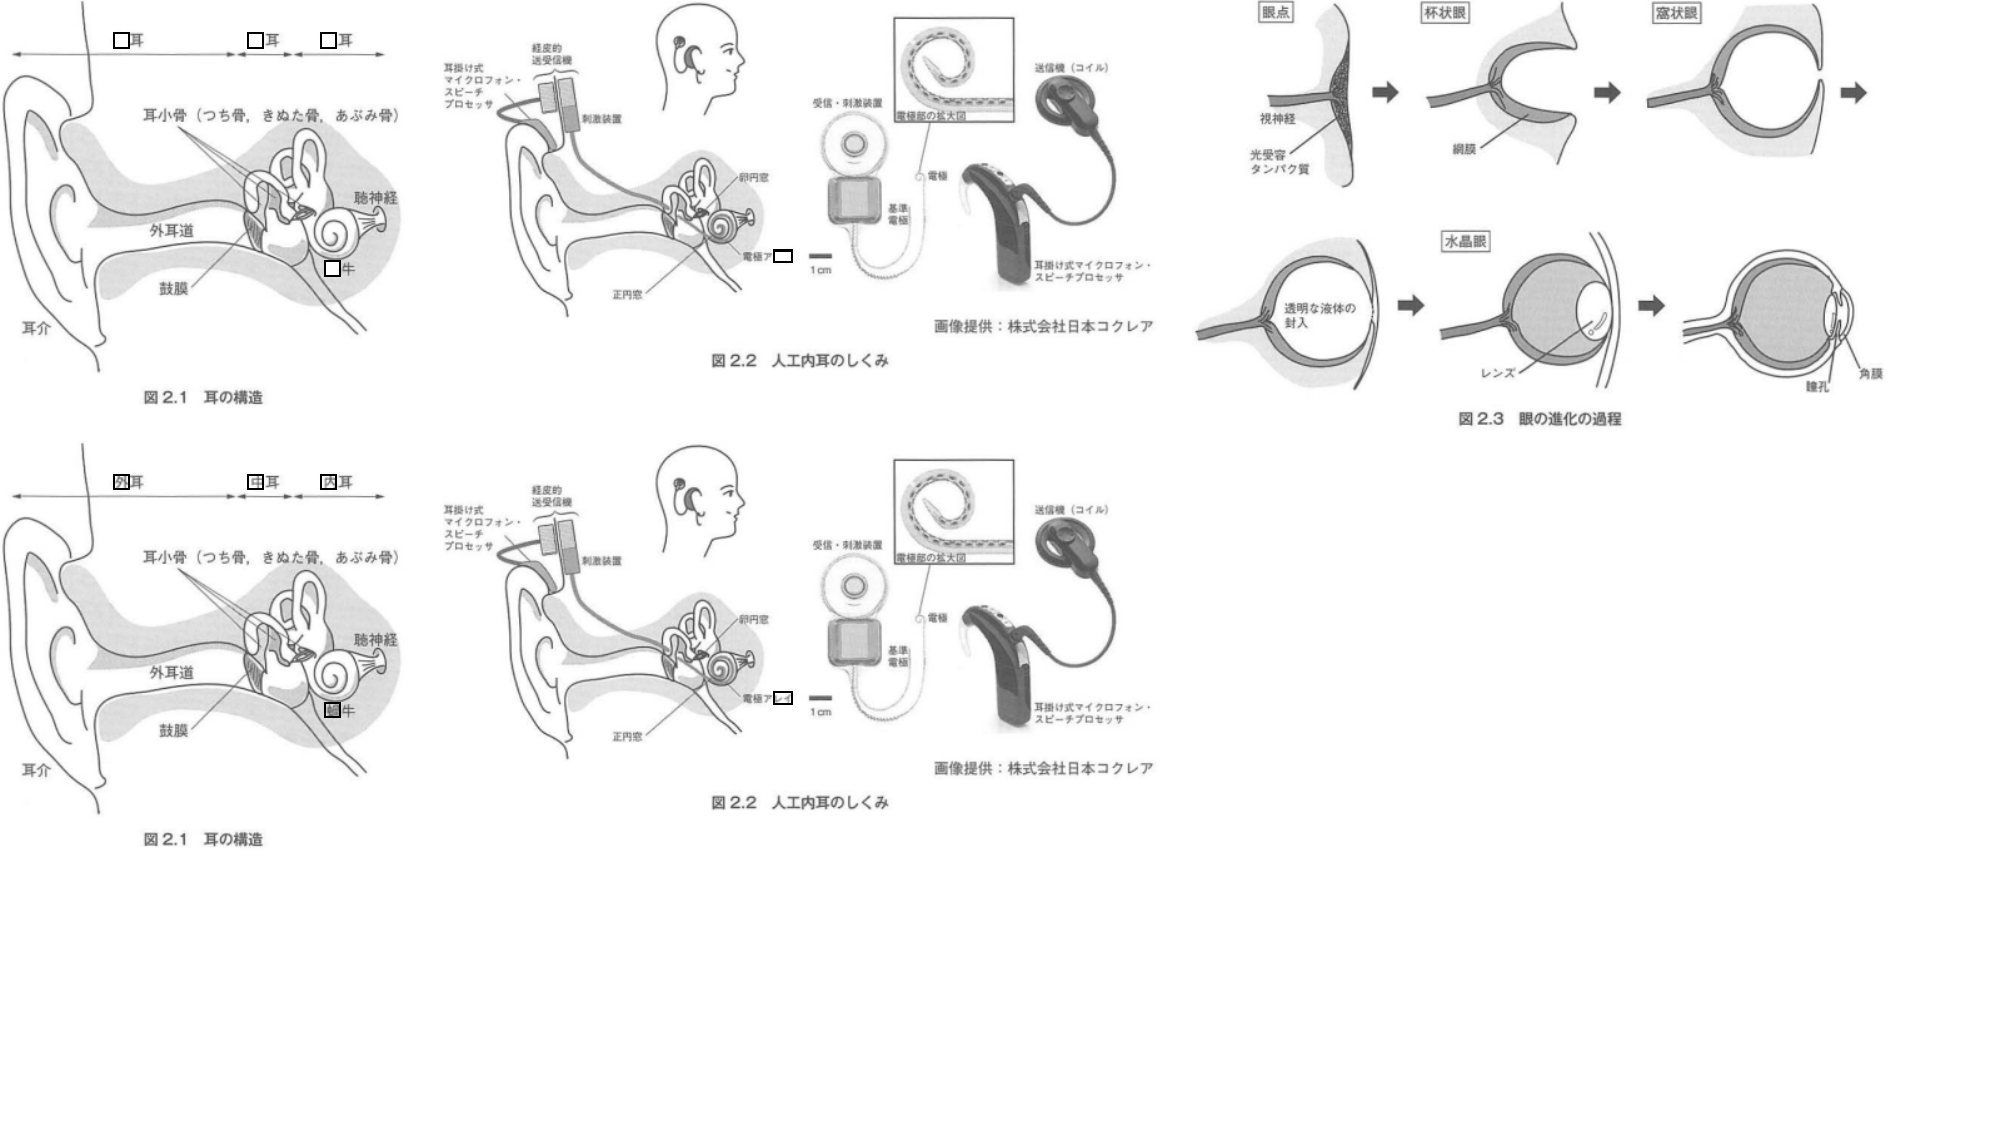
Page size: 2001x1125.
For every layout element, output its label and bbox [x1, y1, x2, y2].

picture [0, 441, 408, 851]
picture [443, 441, 1157, 812]
picture [1192, 0, 1885, 430]
picture [443, 0, 1157, 370]
picture [0, 0, 408, 409]
